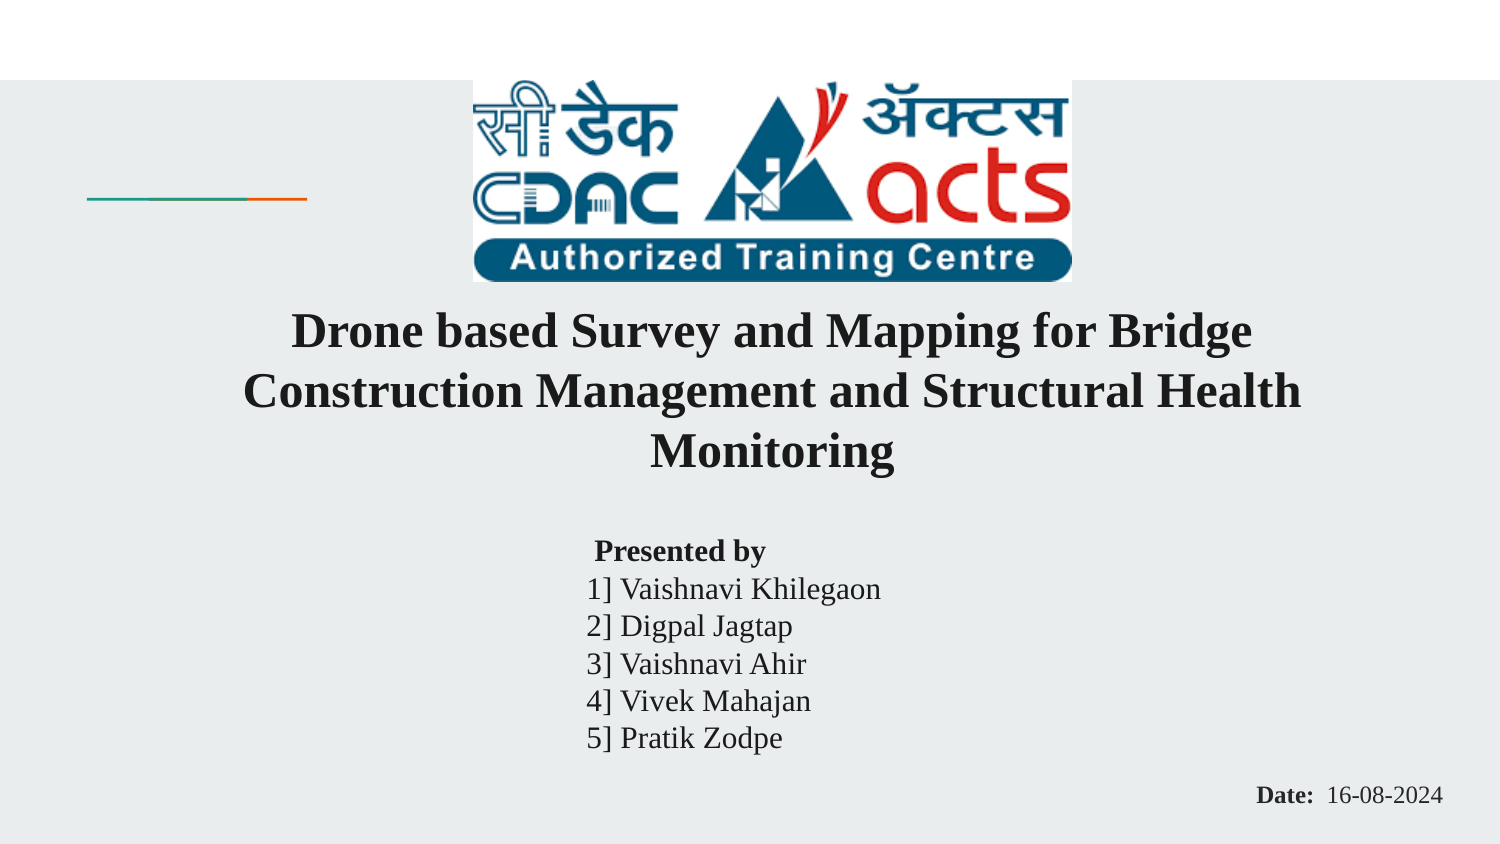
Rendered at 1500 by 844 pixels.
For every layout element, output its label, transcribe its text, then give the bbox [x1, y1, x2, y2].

subtitle Presented by 1] Vaishnavi Khilegaon 2] Digpal Jagtap 3] Vaishnavi Ahir 4] Vivek Mahajan 5] Pratik Zodpe [571, 515, 973, 825]
picture [629, 250, 642, 269]
title Drone based Survey and Mapping for Bridge Construction Management and Structural Health Monitoring [141, 251, 1403, 525]
picture [1000, 250, 1012, 269]
picture [776, 250, 794, 270]
picture [873, 250, 893, 277]
picture [647, 243, 653, 269]
picture [984, 245, 995, 270]
picture [658, 251, 674, 269]
picture [563, 245, 575, 270]
picture [960, 250, 979, 269]
picture [800, 243, 806, 269]
picture [510, 243, 536, 269]
picture [850, 250, 868, 269]
text_box Date: 16-08-2024 [1228, 763, 1471, 825]
picture [909, 243, 931, 270]
picture [580, 243, 598, 269]
picture [679, 250, 697, 270]
picture [473, 79, 1072, 282]
picture [1016, 250, 1034, 270]
picture [541, 251, 558, 270]
picture [937, 250, 955, 270]
picture [813, 250, 831, 269]
picture [838, 243, 843, 269]
picture [702, 243, 721, 270]
picture [760, 250, 772, 269]
picture [604, 250, 624, 270]
picture [736, 243, 756, 269]
